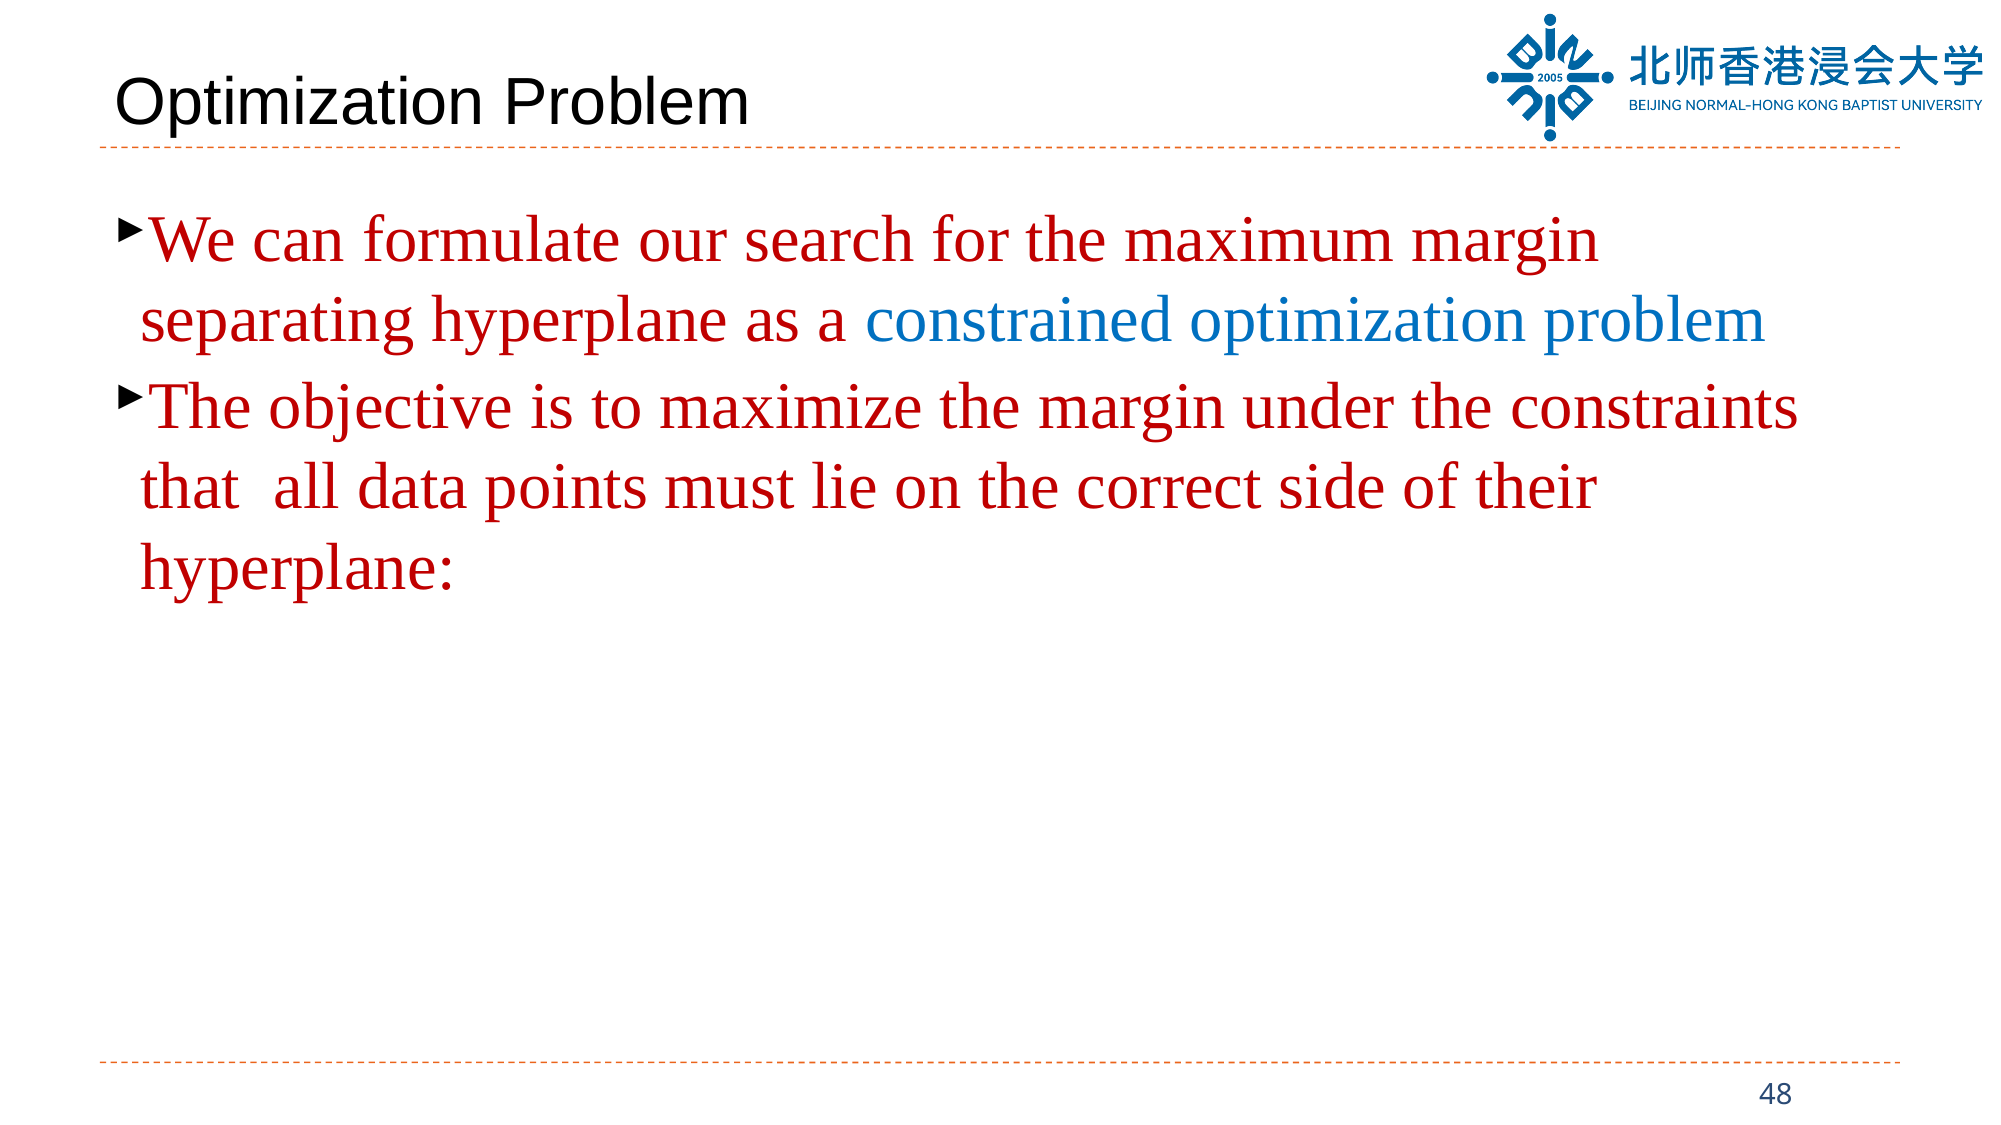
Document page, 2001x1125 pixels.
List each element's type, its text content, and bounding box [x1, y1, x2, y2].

title Optimization Problem [99, 24, 1900, 146]
picture [1469, 0, 2000, 156]
